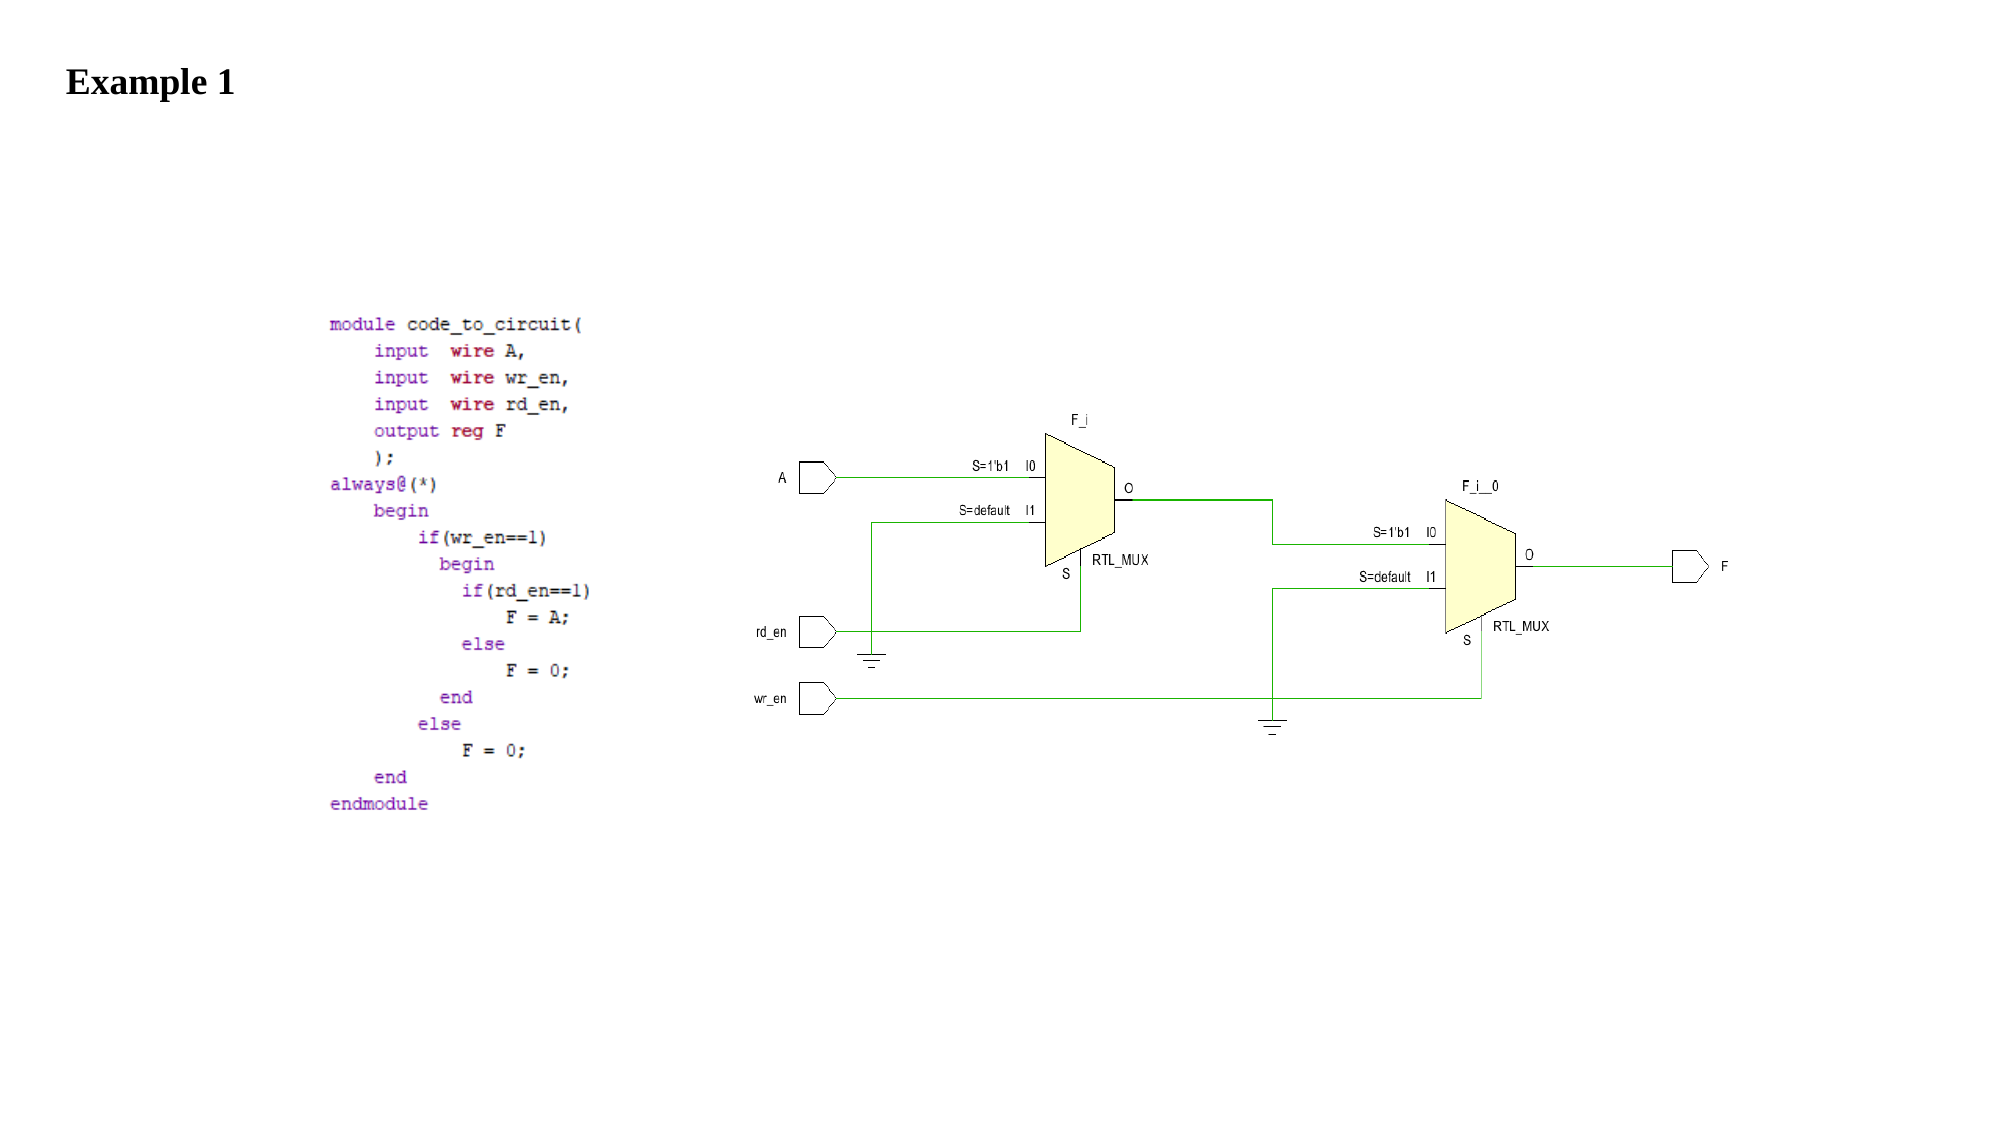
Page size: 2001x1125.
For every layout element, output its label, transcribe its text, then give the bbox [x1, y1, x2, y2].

text_box Example 1 [51, 49, 251, 110]
picture [321, 310, 642, 821]
picture [738, 406, 1744, 747]
